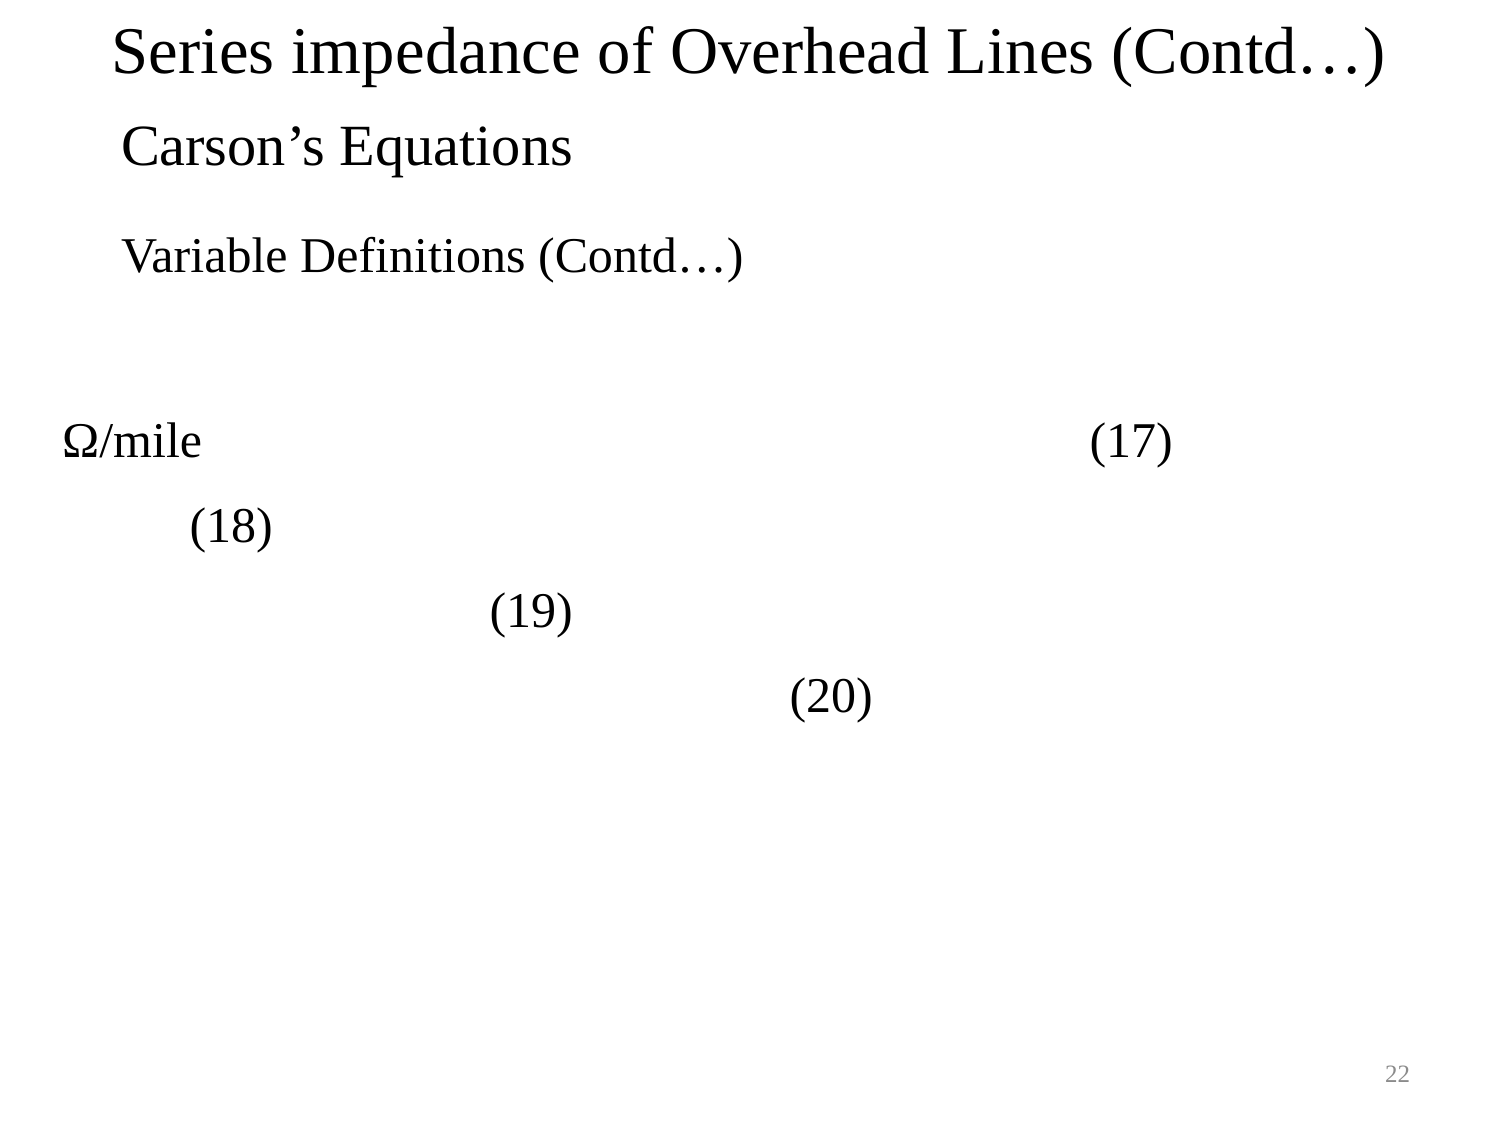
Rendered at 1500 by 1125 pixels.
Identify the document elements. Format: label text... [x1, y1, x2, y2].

text_box Series impedance of Overhead Lines (Contd…) [0, 0, 1500, 95]
slide_number 22 [1074, 1042, 1425, 1103]
text_box Carson’s Equations Variable Definitions (Contd…) [49, 99, 800, 290]
